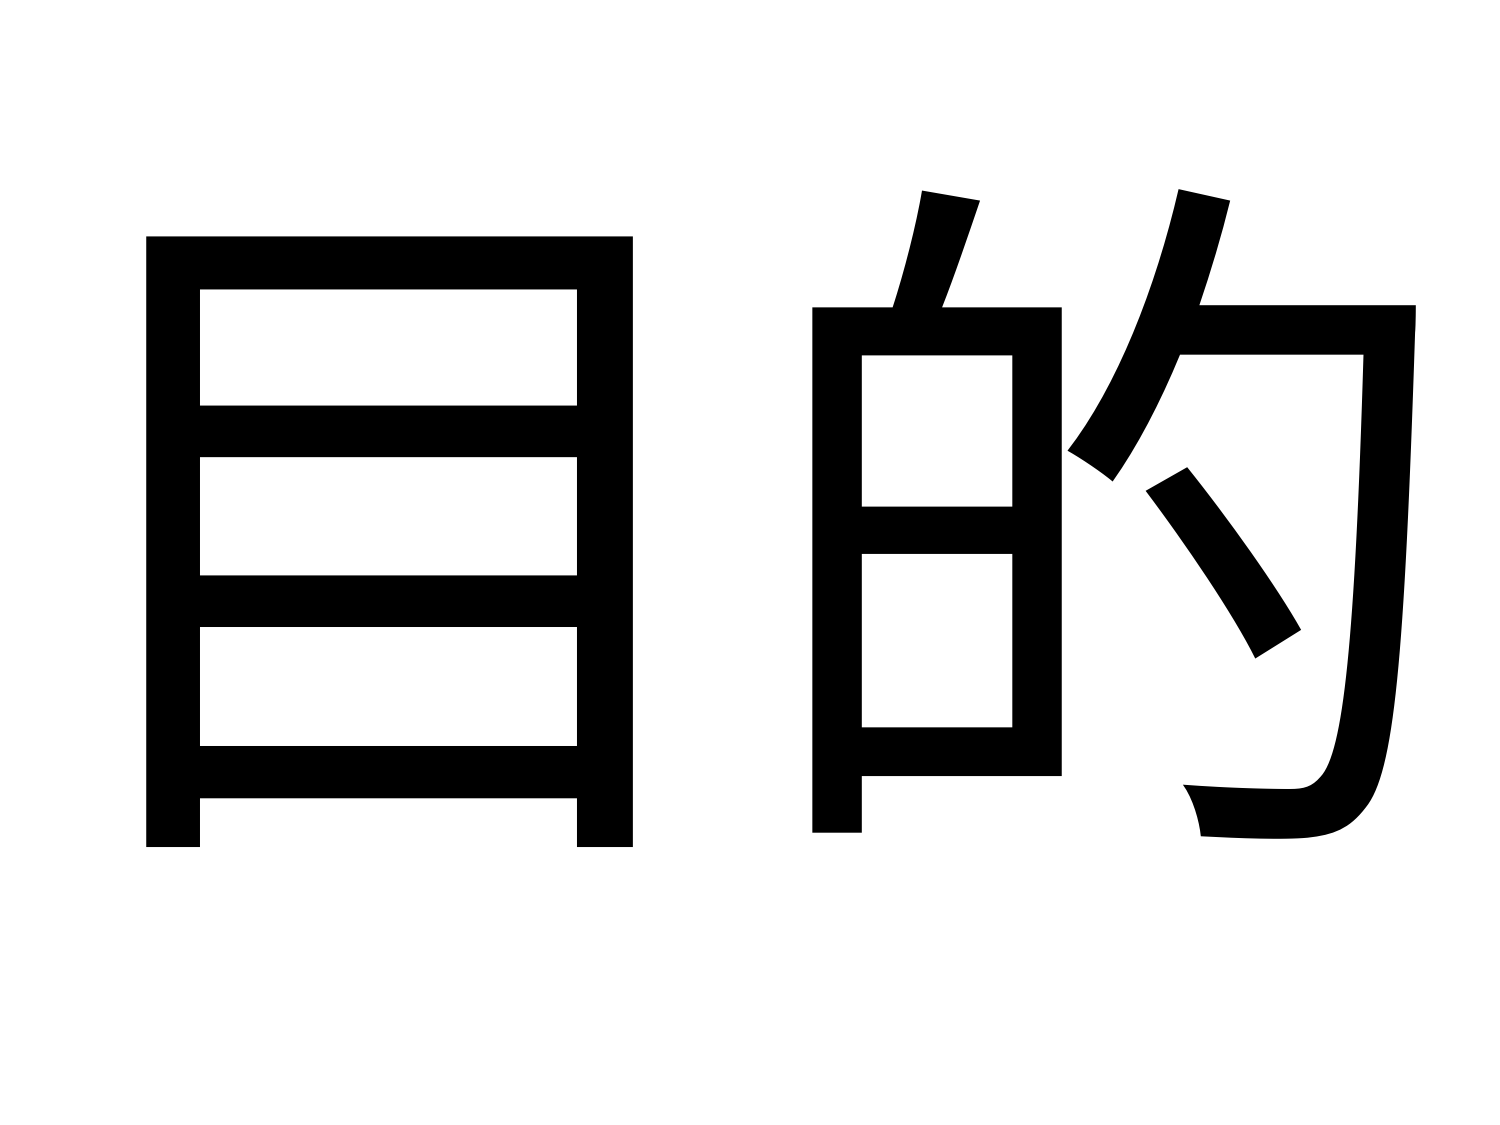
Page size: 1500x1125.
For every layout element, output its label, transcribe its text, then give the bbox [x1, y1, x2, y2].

title 目的 [0, 0, 1500, 1125]
